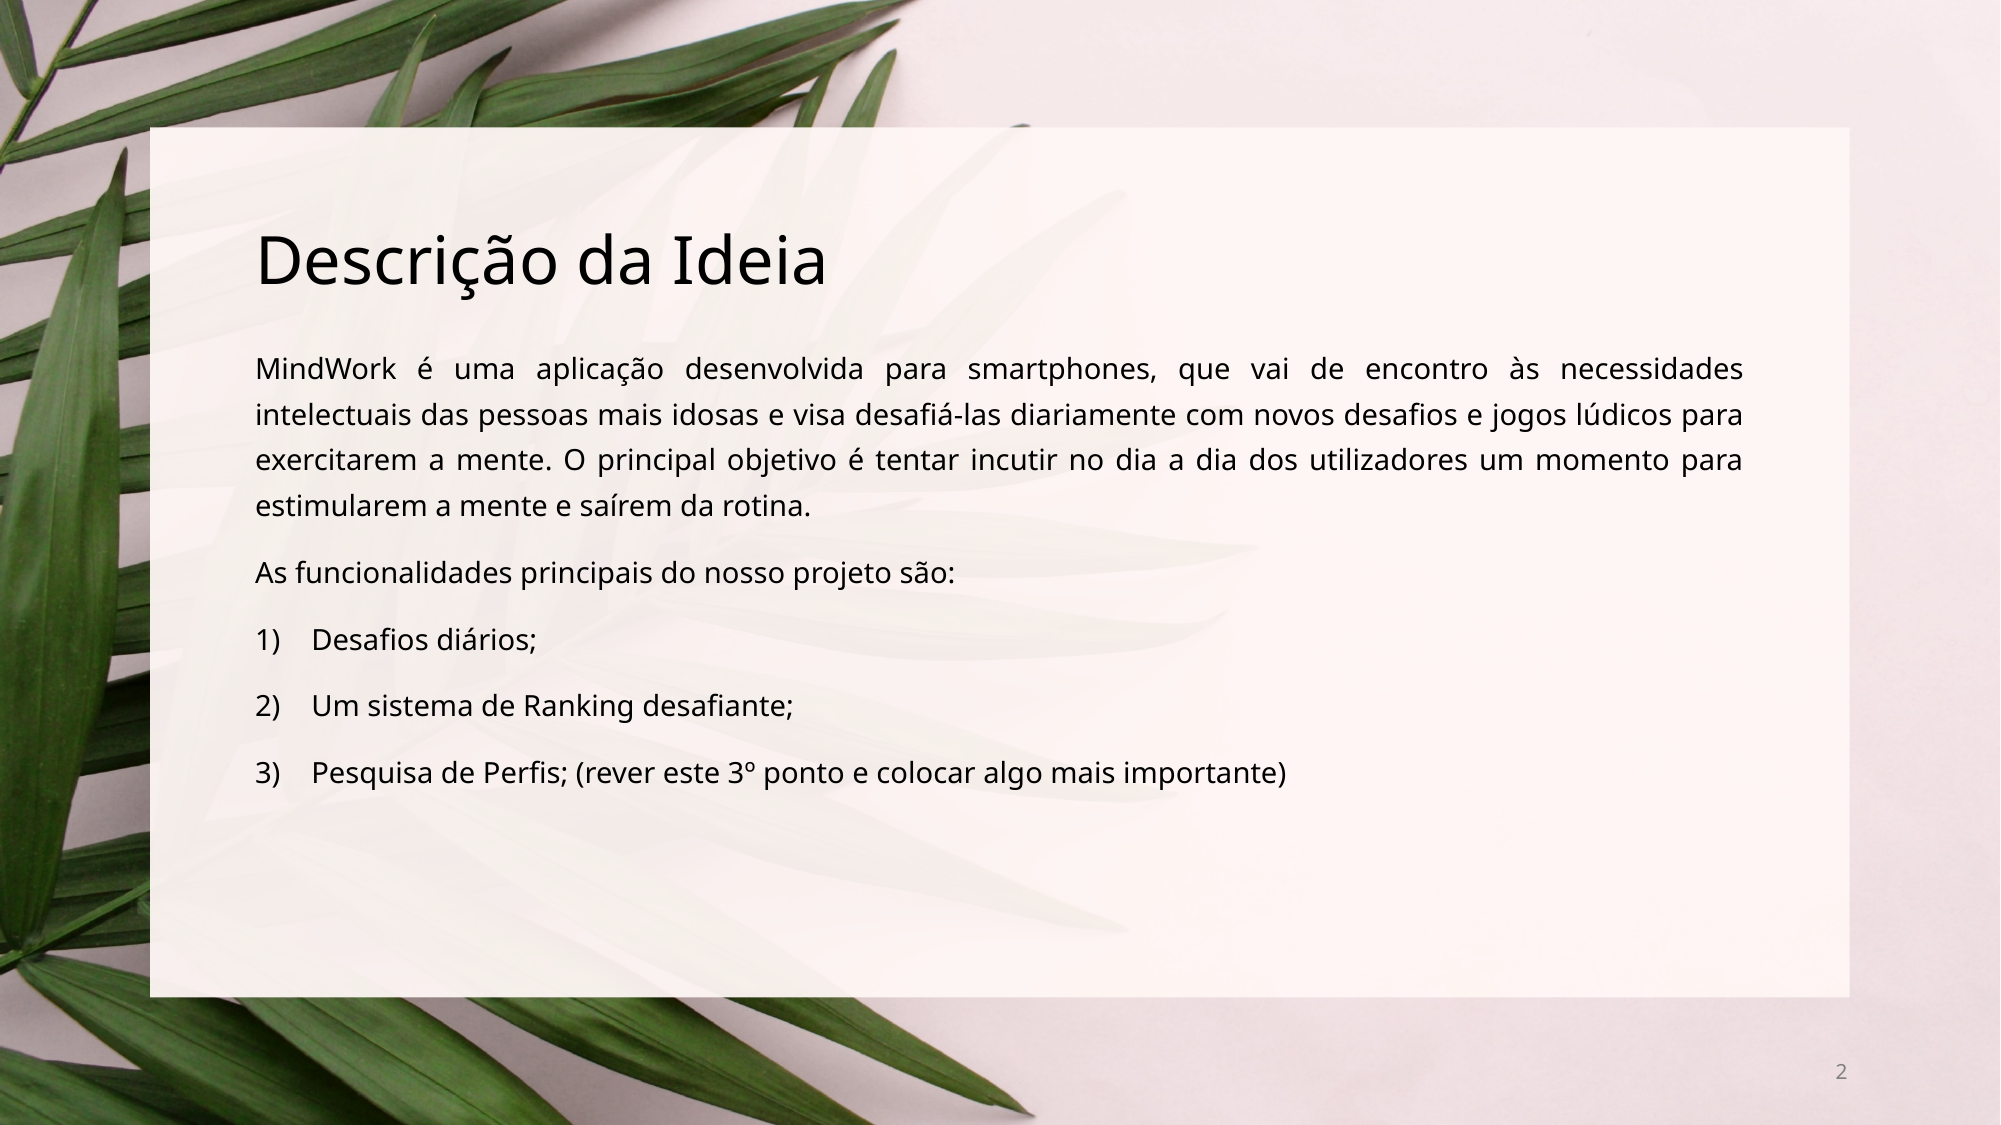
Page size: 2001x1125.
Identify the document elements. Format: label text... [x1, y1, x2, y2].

title Descrição da Ideia [240, 193, 911, 331]
picture [0, 0, 2000, 1125]
slide_number 2 [1412, 1042, 1863, 1103]
list MindWork é uma aplicação desenvolvida para smartphones, que vai de encontro às necessidades intelectuais das pessoas mais idosas e visa desafiá-las diariamente com novos desafios e jogos lúdicos para exercitarem a mente. O principal objetivo é tentar incutir no dia a dia dos utilizadores um momento para estimularem a mente e saírem da rotina. As funcionalidades principais do nosso projeto são: Desafios diários; Um sistema de Ranking desafiante; Pesquisa de Perfis; (rever este 3º ponto e colocar algo mais importante) [240, 331, 1760, 831]
